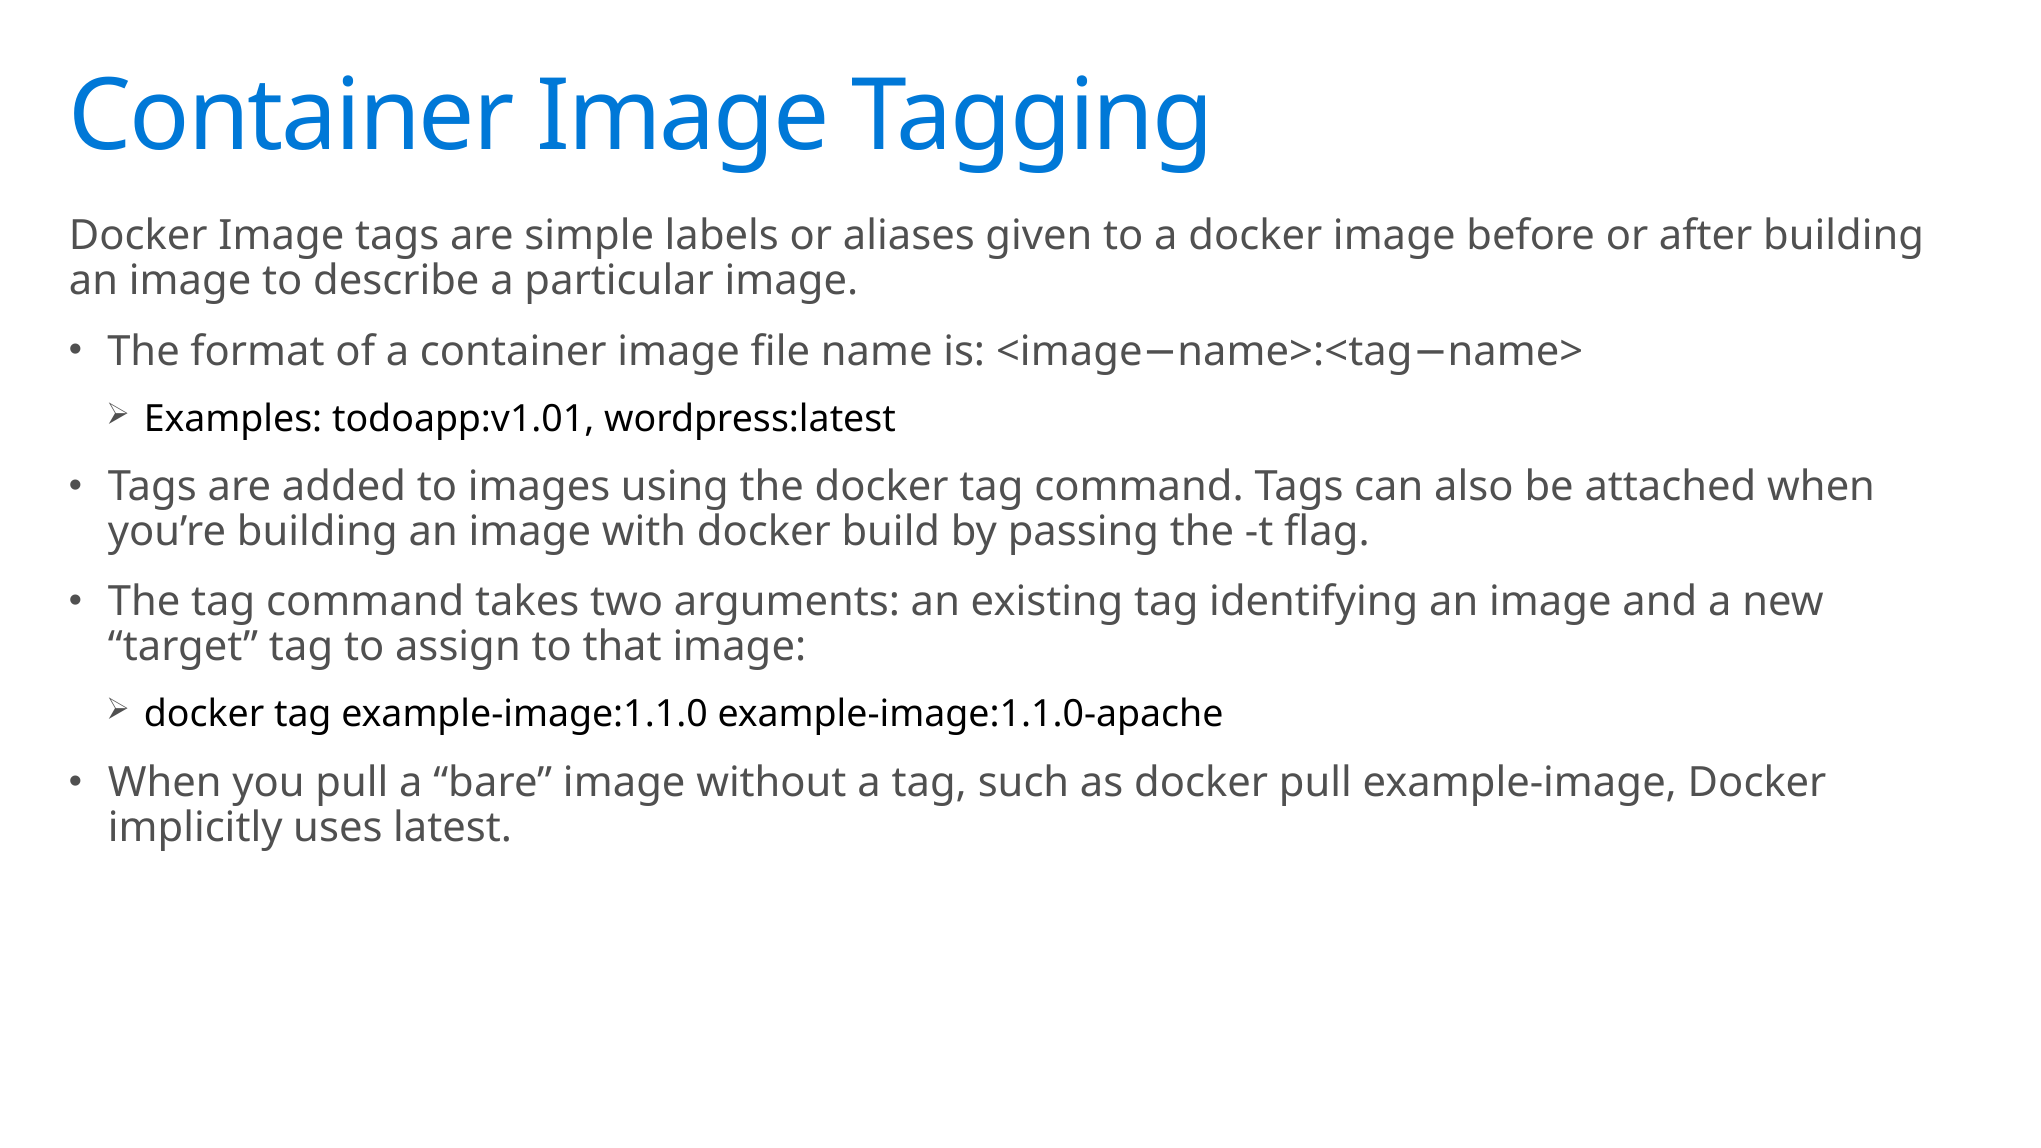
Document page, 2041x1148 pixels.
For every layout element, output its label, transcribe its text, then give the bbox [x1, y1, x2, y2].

title Container Image Tagging [45, 48, 1996, 198]
list Docker Image tags are simple labels or aliases given to a docker image before or after building an image to describe a particular image. The format of a container image file name is: <image−name>:<tag−name> Examples: todoapp:v1.01, wordpress:latest Tags are added to images using the docker tag command. Tags can also be attached when you’re building an image with docker build by passing the -t flag. The tag command takes two arguments: an existing tag identifying an image and a new “target” tag to assign to that image: docker tag example-image:1.1.0 example-image:1.1.0-apache When you pull a “bare” image without a tag, such as docker pull example-image, Docker implicitly uses latest. [45, 198, 1996, 872]
